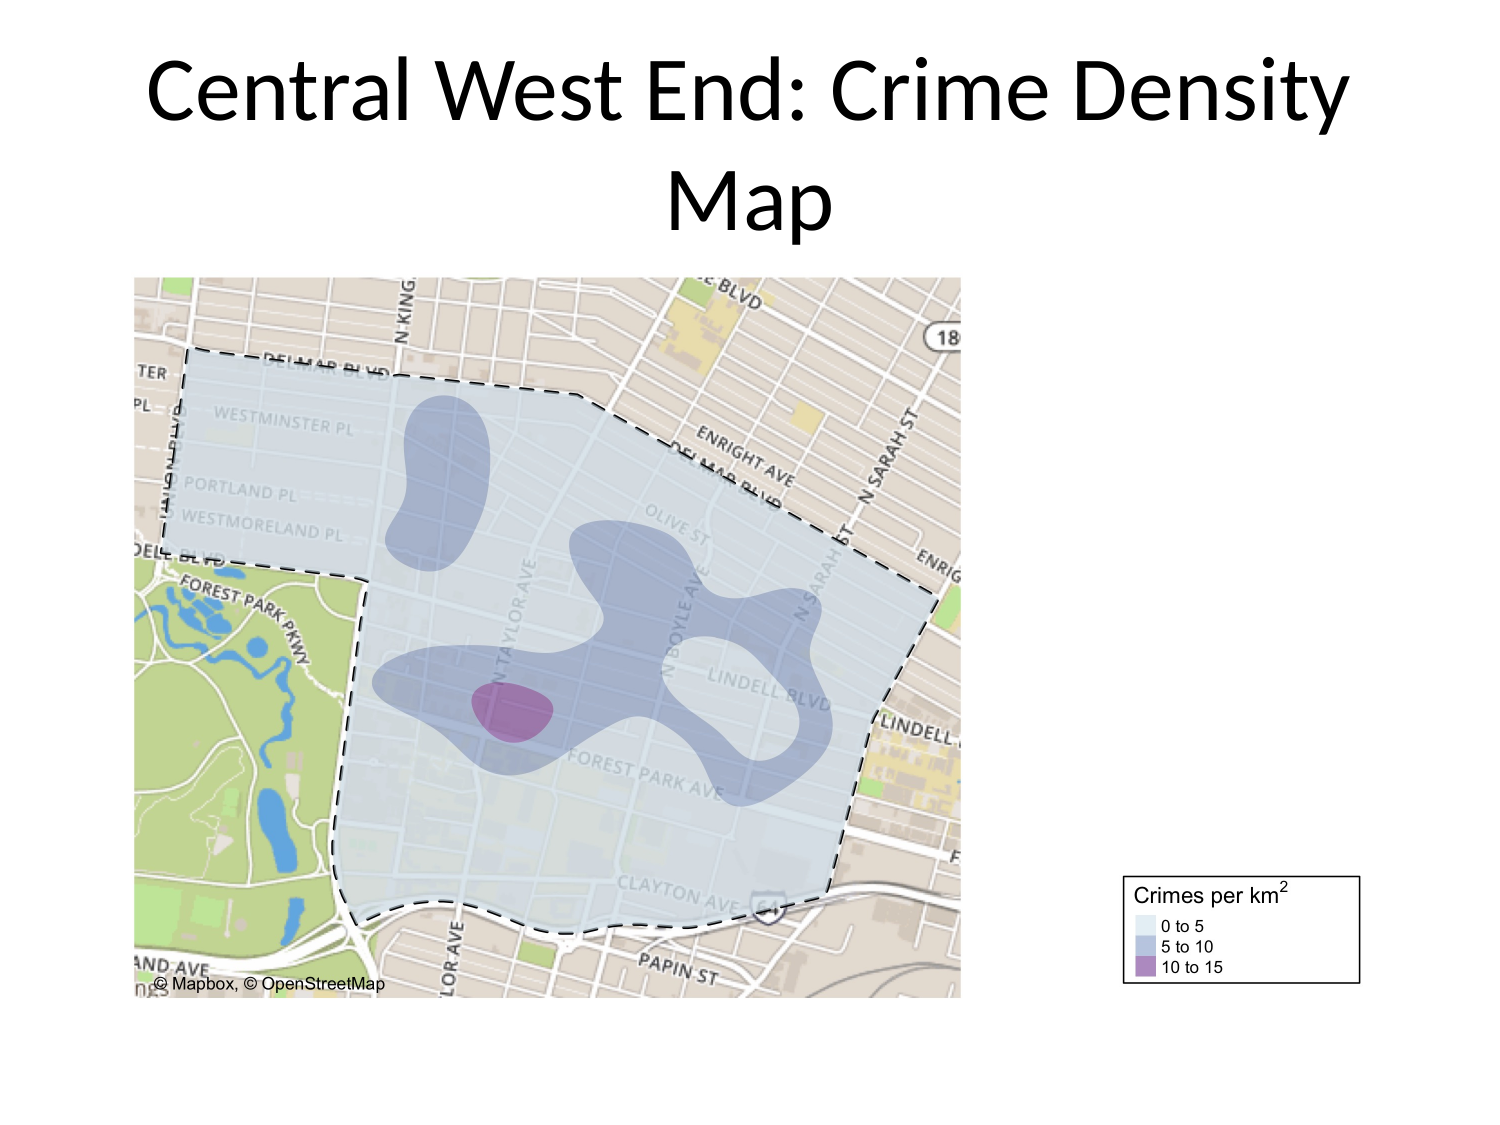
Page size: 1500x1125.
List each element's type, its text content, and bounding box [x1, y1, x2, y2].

title Central West End: Crime Density Map [75, 45, 1425, 233]
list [74, 262, 1426, 1013]
